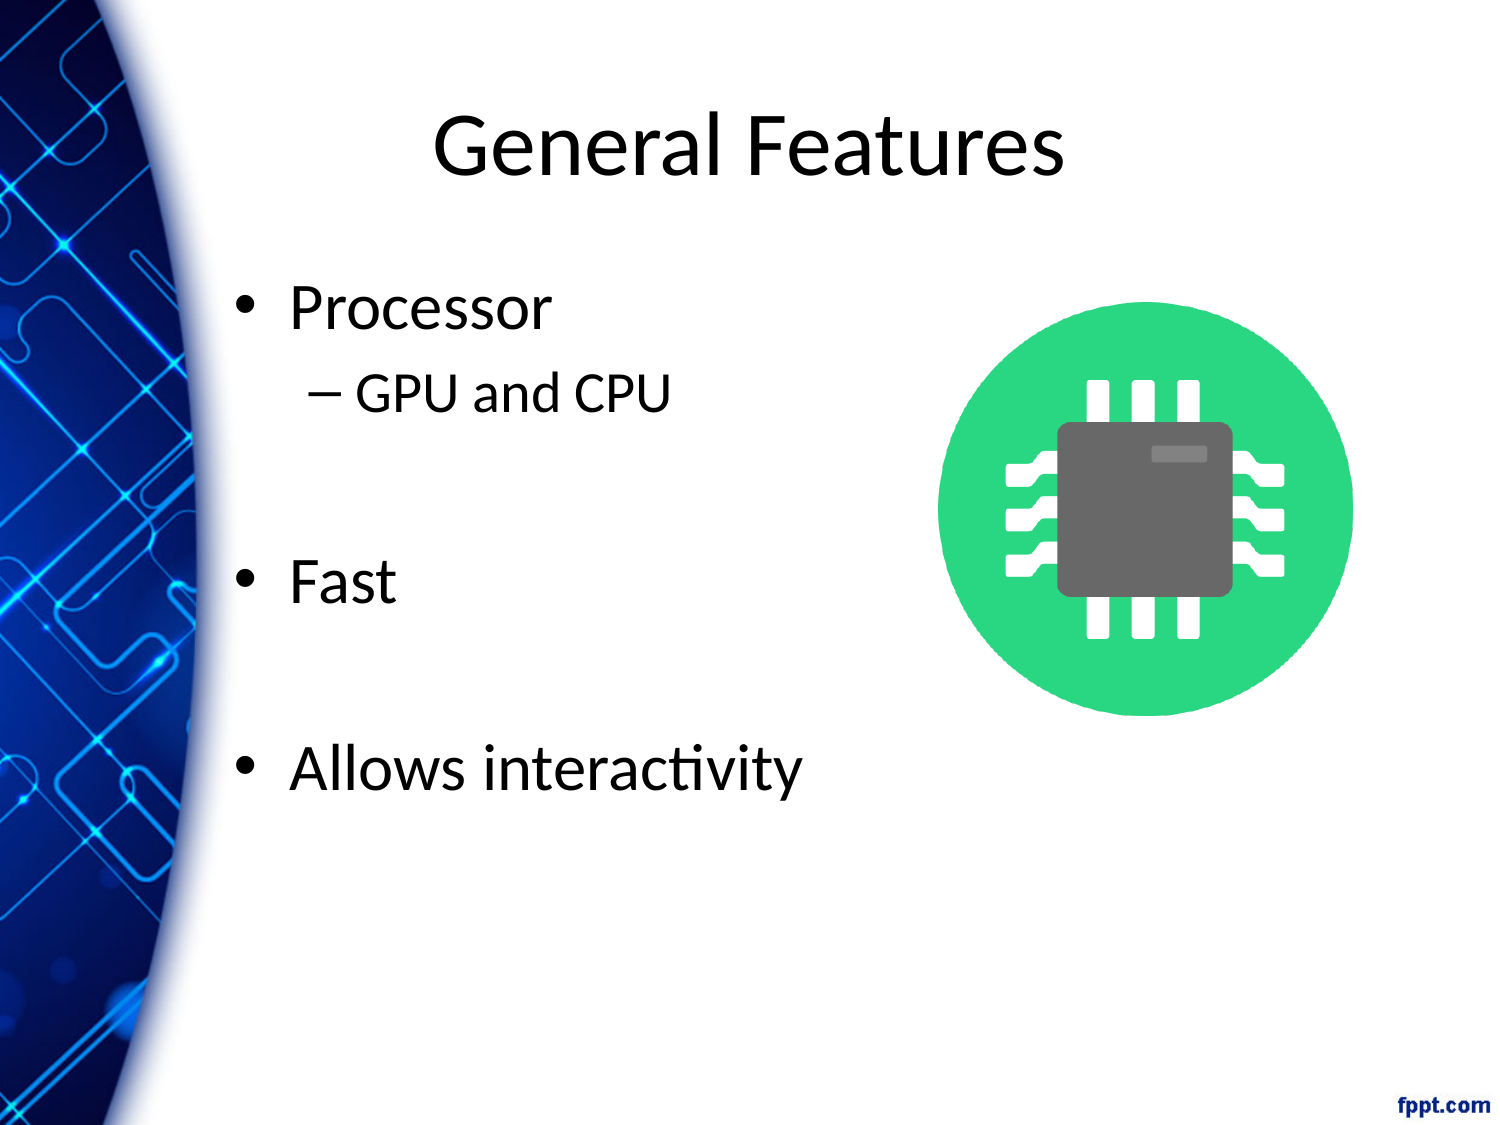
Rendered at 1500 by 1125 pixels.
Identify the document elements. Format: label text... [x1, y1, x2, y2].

picture [0, 178, 6, 192]
picture [938, 302, 1353, 717]
picture [0, 0, 1500, 1125]
list Processor GPU and CPU Fast Allows interactivity [218, 255, 1500, 998]
title General Features [75, 45, 1425, 233]
